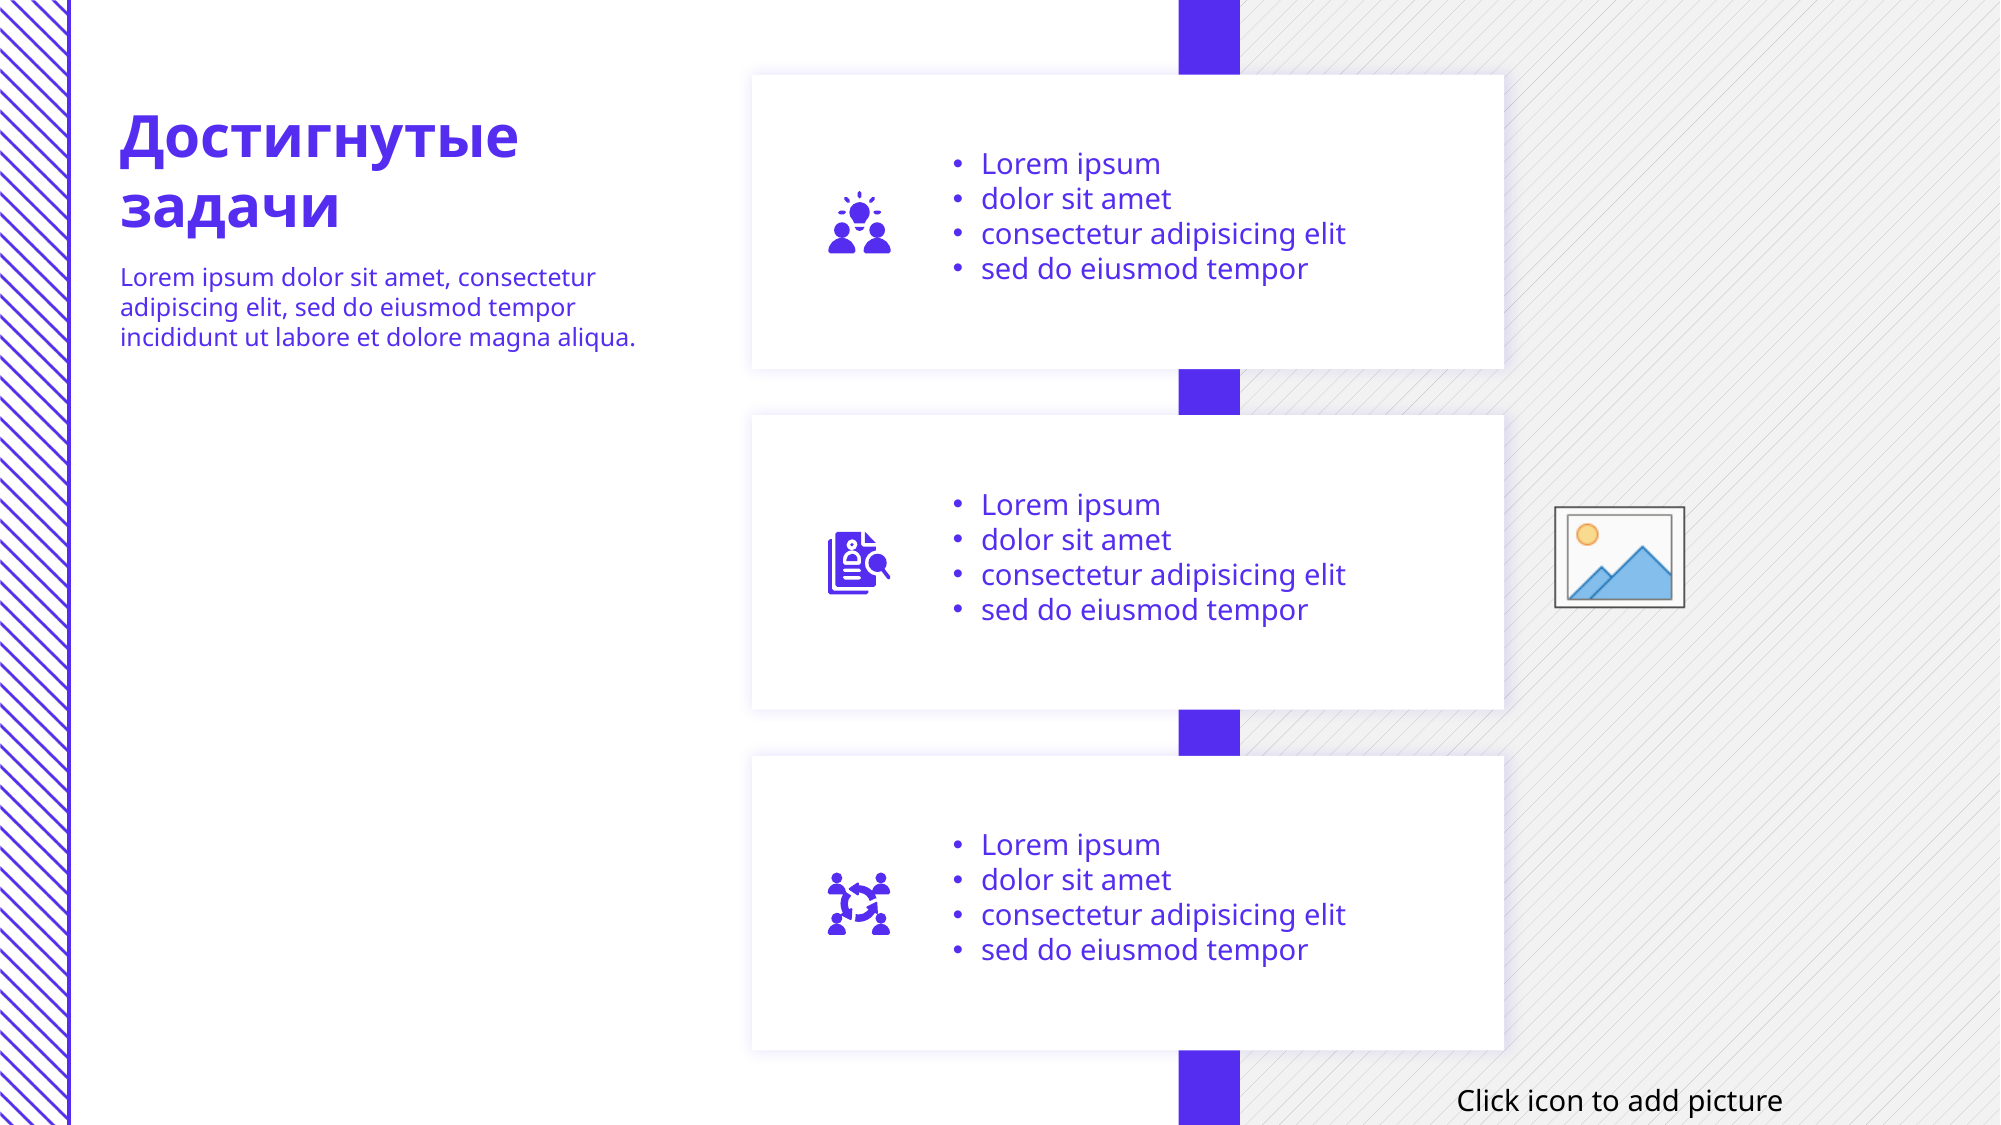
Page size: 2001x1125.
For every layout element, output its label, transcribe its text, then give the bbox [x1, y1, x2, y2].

picture [1240, 0, 2000, 1125]
text_box Достигнутые задачи [105, 92, 661, 247]
text_box Lorem ipsum dolor sit amet consectetur adipisicing elit sed do eiusmod tempor [752, 74, 1240, 370]
text_box Lorem ipsum dolor sit amet, consectetur adipiscing elit, sed do eiusmod tempor incididunt ut labore et dolore magna aliqua. [105, 253, 659, 359]
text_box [826, 871, 892, 936]
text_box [827, 530, 891, 595]
text_box Lorem ipsum dolor sit amet consectetur adipisicing elit sed do eiusmod tempor [752, 415, 1240, 710]
text_box Lorem ipsum dolor sit amet consectetur adipisicing elit sed do eiusmod tempor [752, 755, 1240, 1051]
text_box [827, 189, 891, 254]
picture [1, 1, 67, 1124]
